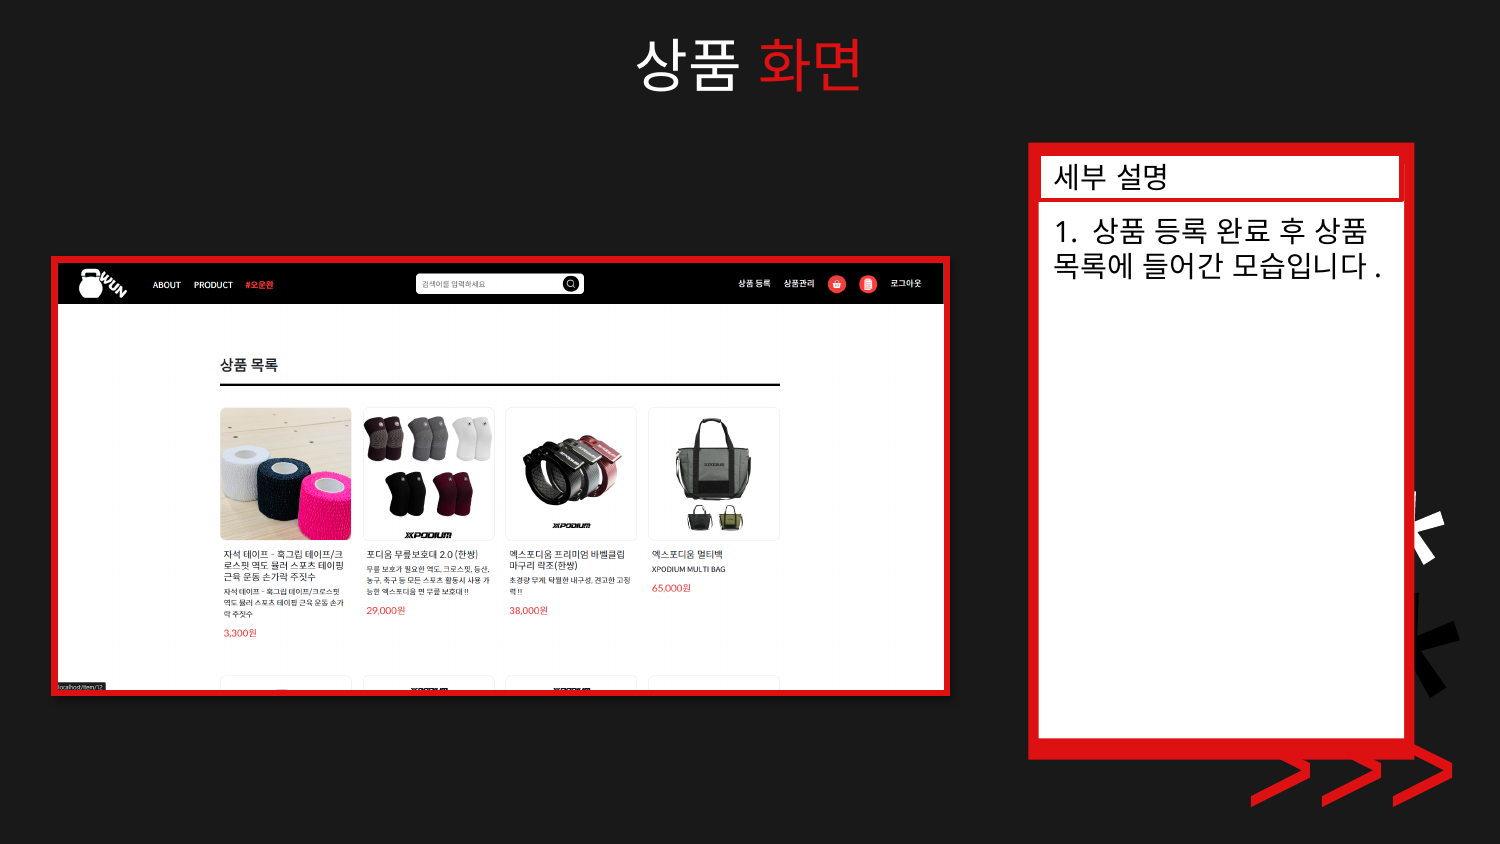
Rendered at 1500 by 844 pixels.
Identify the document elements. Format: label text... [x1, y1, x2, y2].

picture [57, 262, 944, 690]
title 상품 화면 [118, 17, 1382, 112]
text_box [1028, 142, 1415, 760]
